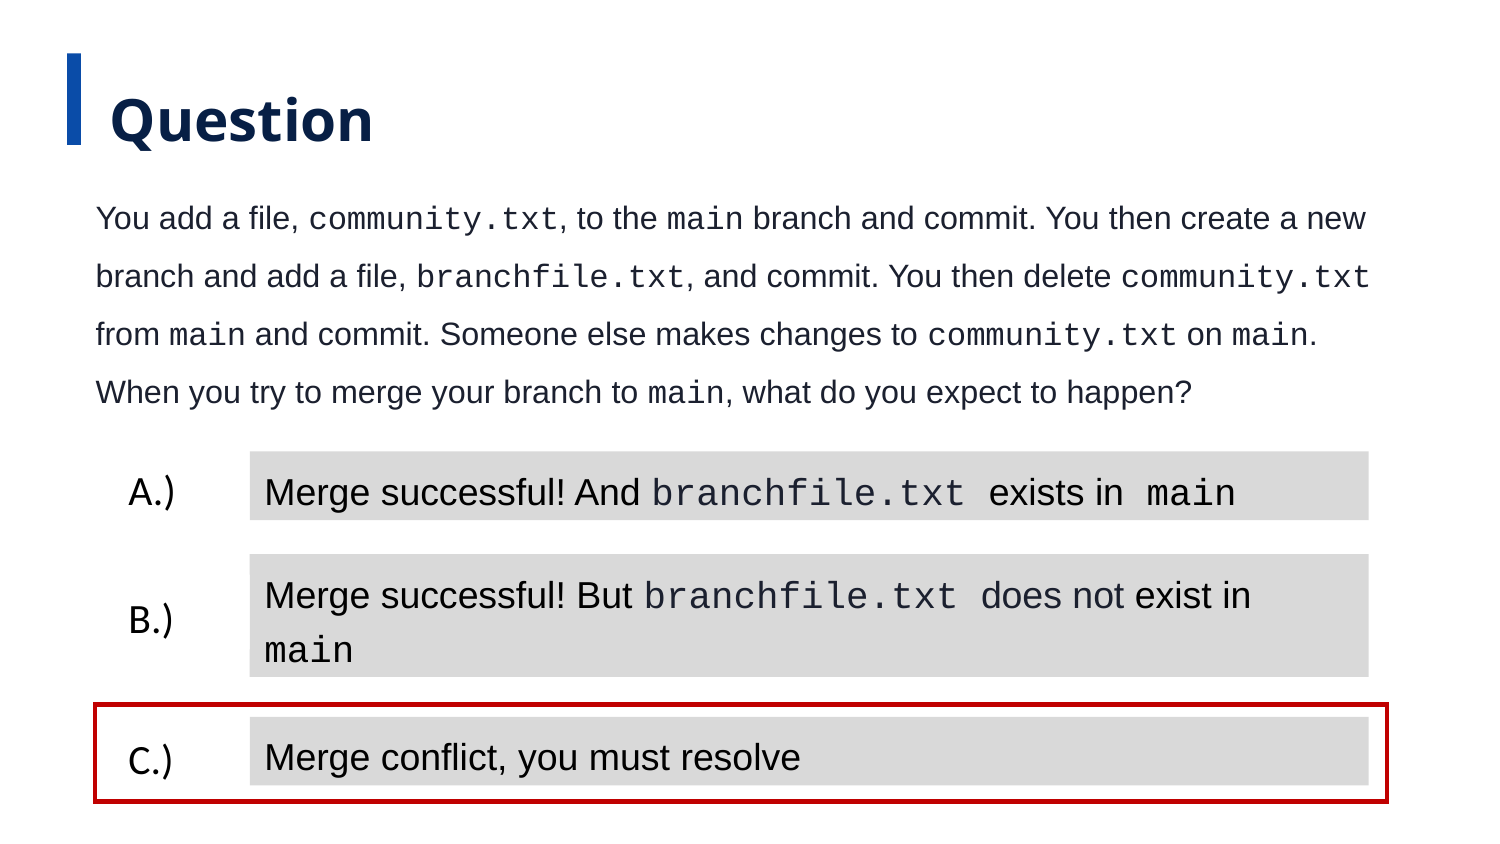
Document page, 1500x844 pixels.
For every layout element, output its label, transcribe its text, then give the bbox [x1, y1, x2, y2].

text_box [94, 704, 1387, 802]
text_box Merge successful! But branchfile.txt does not exist in main [249, 554, 1369, 677]
text_box A.) [113, 446, 250, 522]
text_box B.) [113, 574, 250, 650]
text_box C.) [113, 715, 250, 791]
text_box [66, 52, 82, 146]
text_box Merge conflict, you must resolve [250, 716, 1369, 786]
text_box Merge successful! And branchfile.txt exists in main [250, 451, 1369, 521]
text_box You add a file, community.txt, to the main branch and commit. You then create a new branch and add a file, branchfile.txt, and commit. You then delete community.txt from main and commit. Someone else makes changes to community.txt on main. When you try to merge your branch to main, what do you expect to happen? [80, 170, 1387, 418]
text_box Question [95, 26, 1206, 161]
